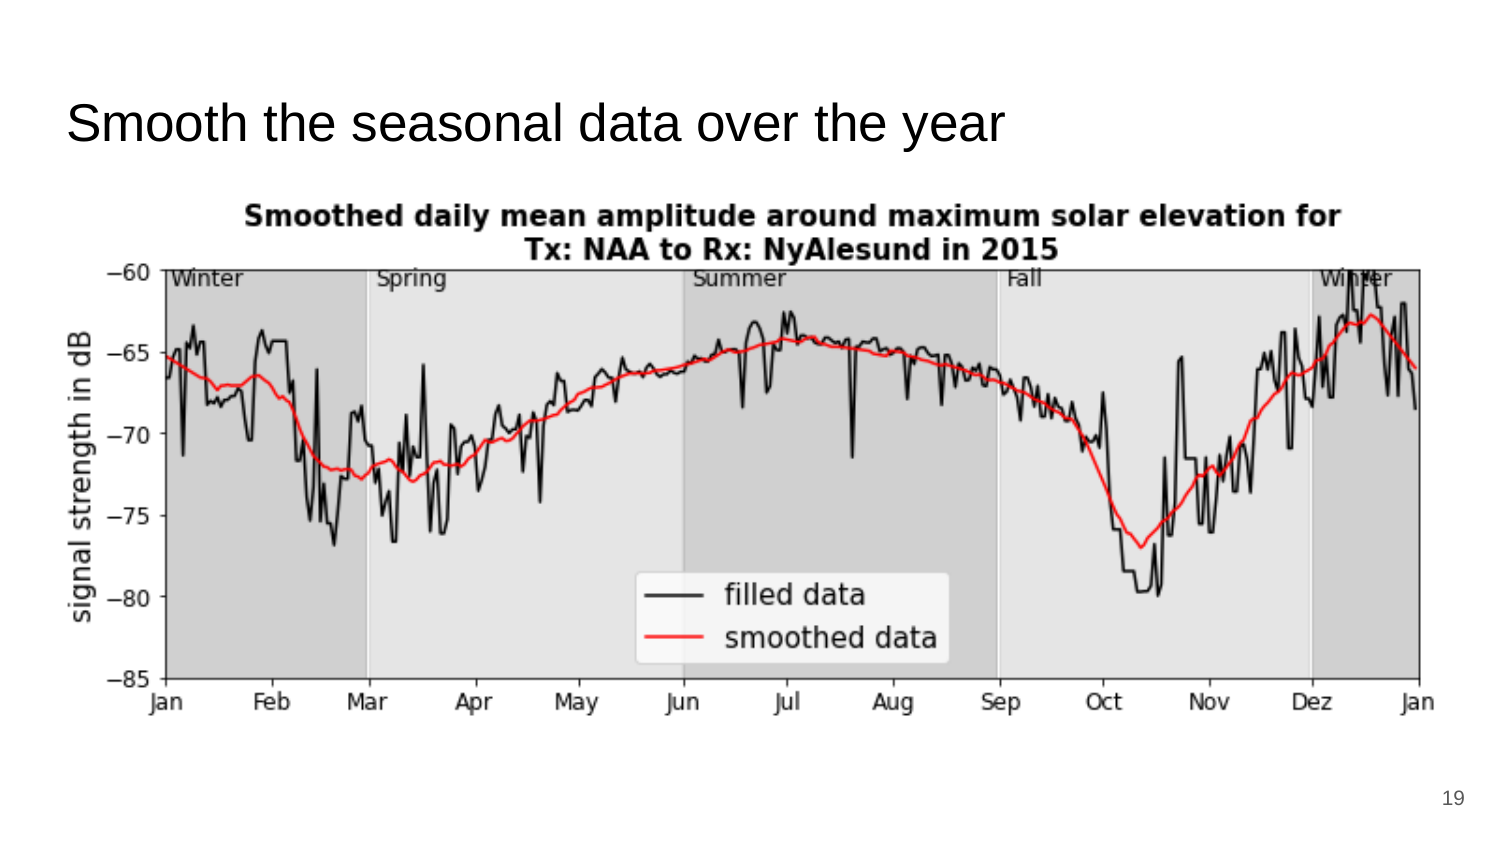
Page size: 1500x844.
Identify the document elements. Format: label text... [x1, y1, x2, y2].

picture [57, 191, 1450, 729]
title Smooth the seasonal data over the year [51, 72, 1449, 167]
slide_number 19 [1389, 764, 1480, 830]
